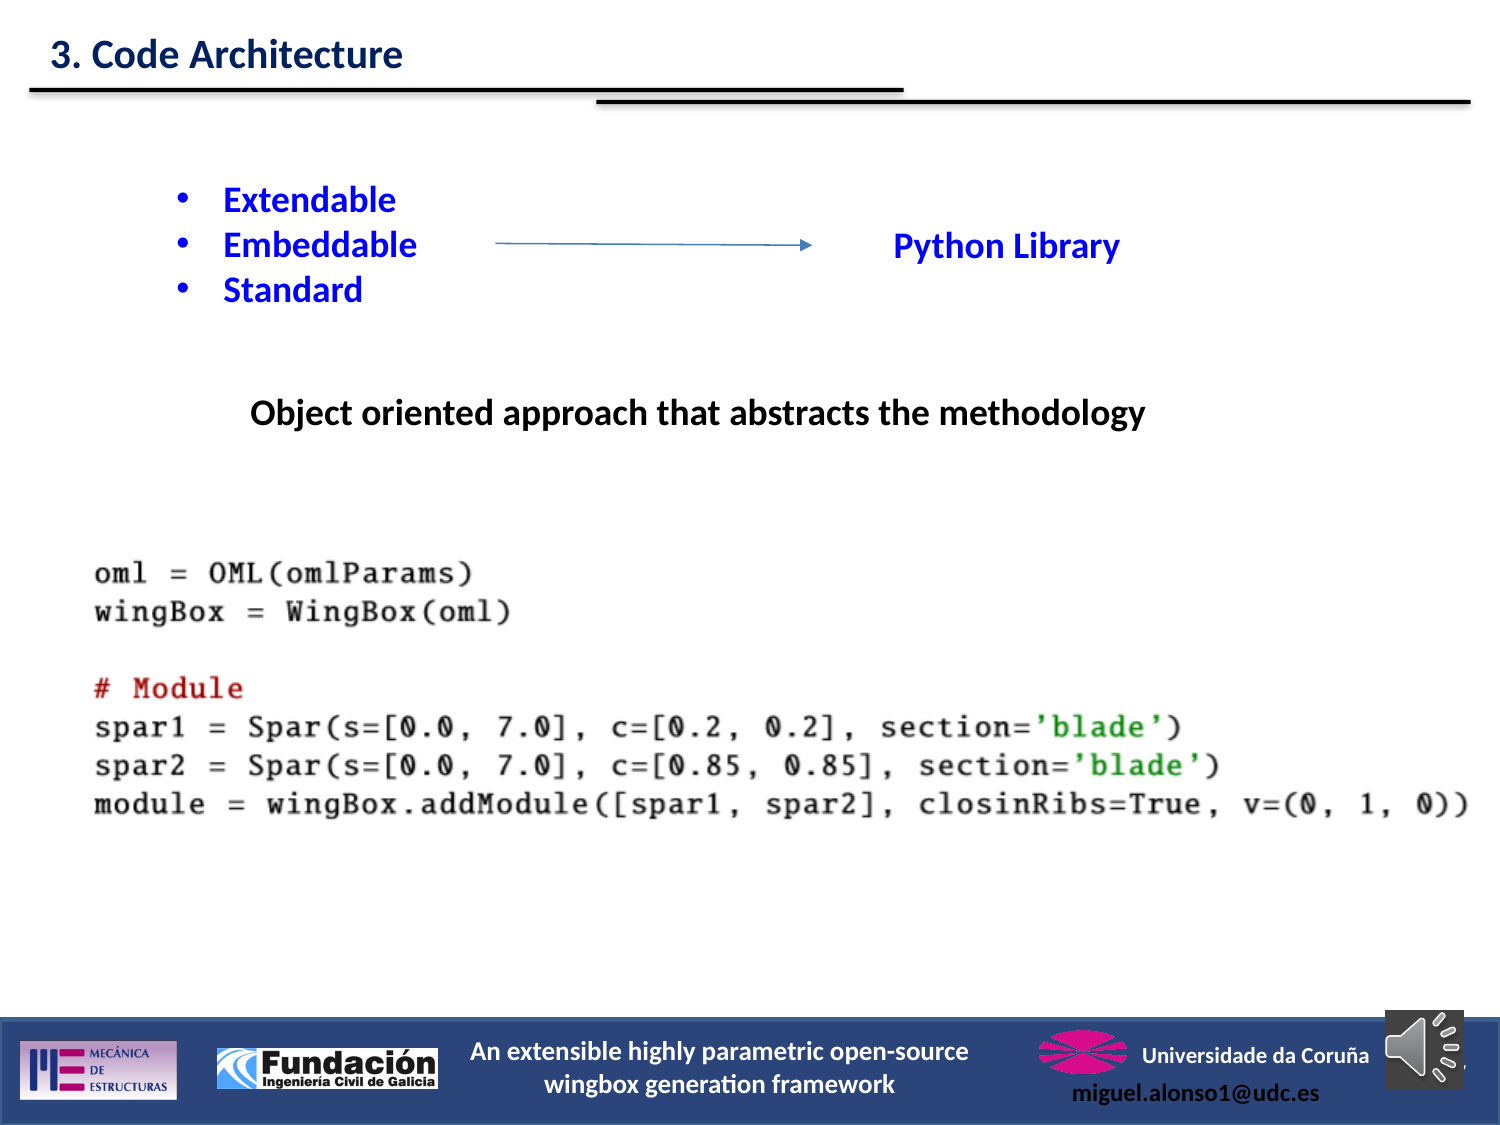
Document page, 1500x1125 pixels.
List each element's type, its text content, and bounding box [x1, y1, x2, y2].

text_box Extendable Embeddable Standard [161, 167, 450, 318]
picture [1384, 1009, 1465, 1090]
text_box Object oriented approach that abstracts the methodology [151, 380, 1247, 441]
text_box 3. Code Architecture [35, 19, 981, 84]
picture [217, 1048, 438, 1089]
picture [1037, 1029, 1136, 1075]
picture [65, 549, 1500, 852]
picture [19, 1040, 177, 1100]
text_box Python Library [878, 213, 1168, 273]
